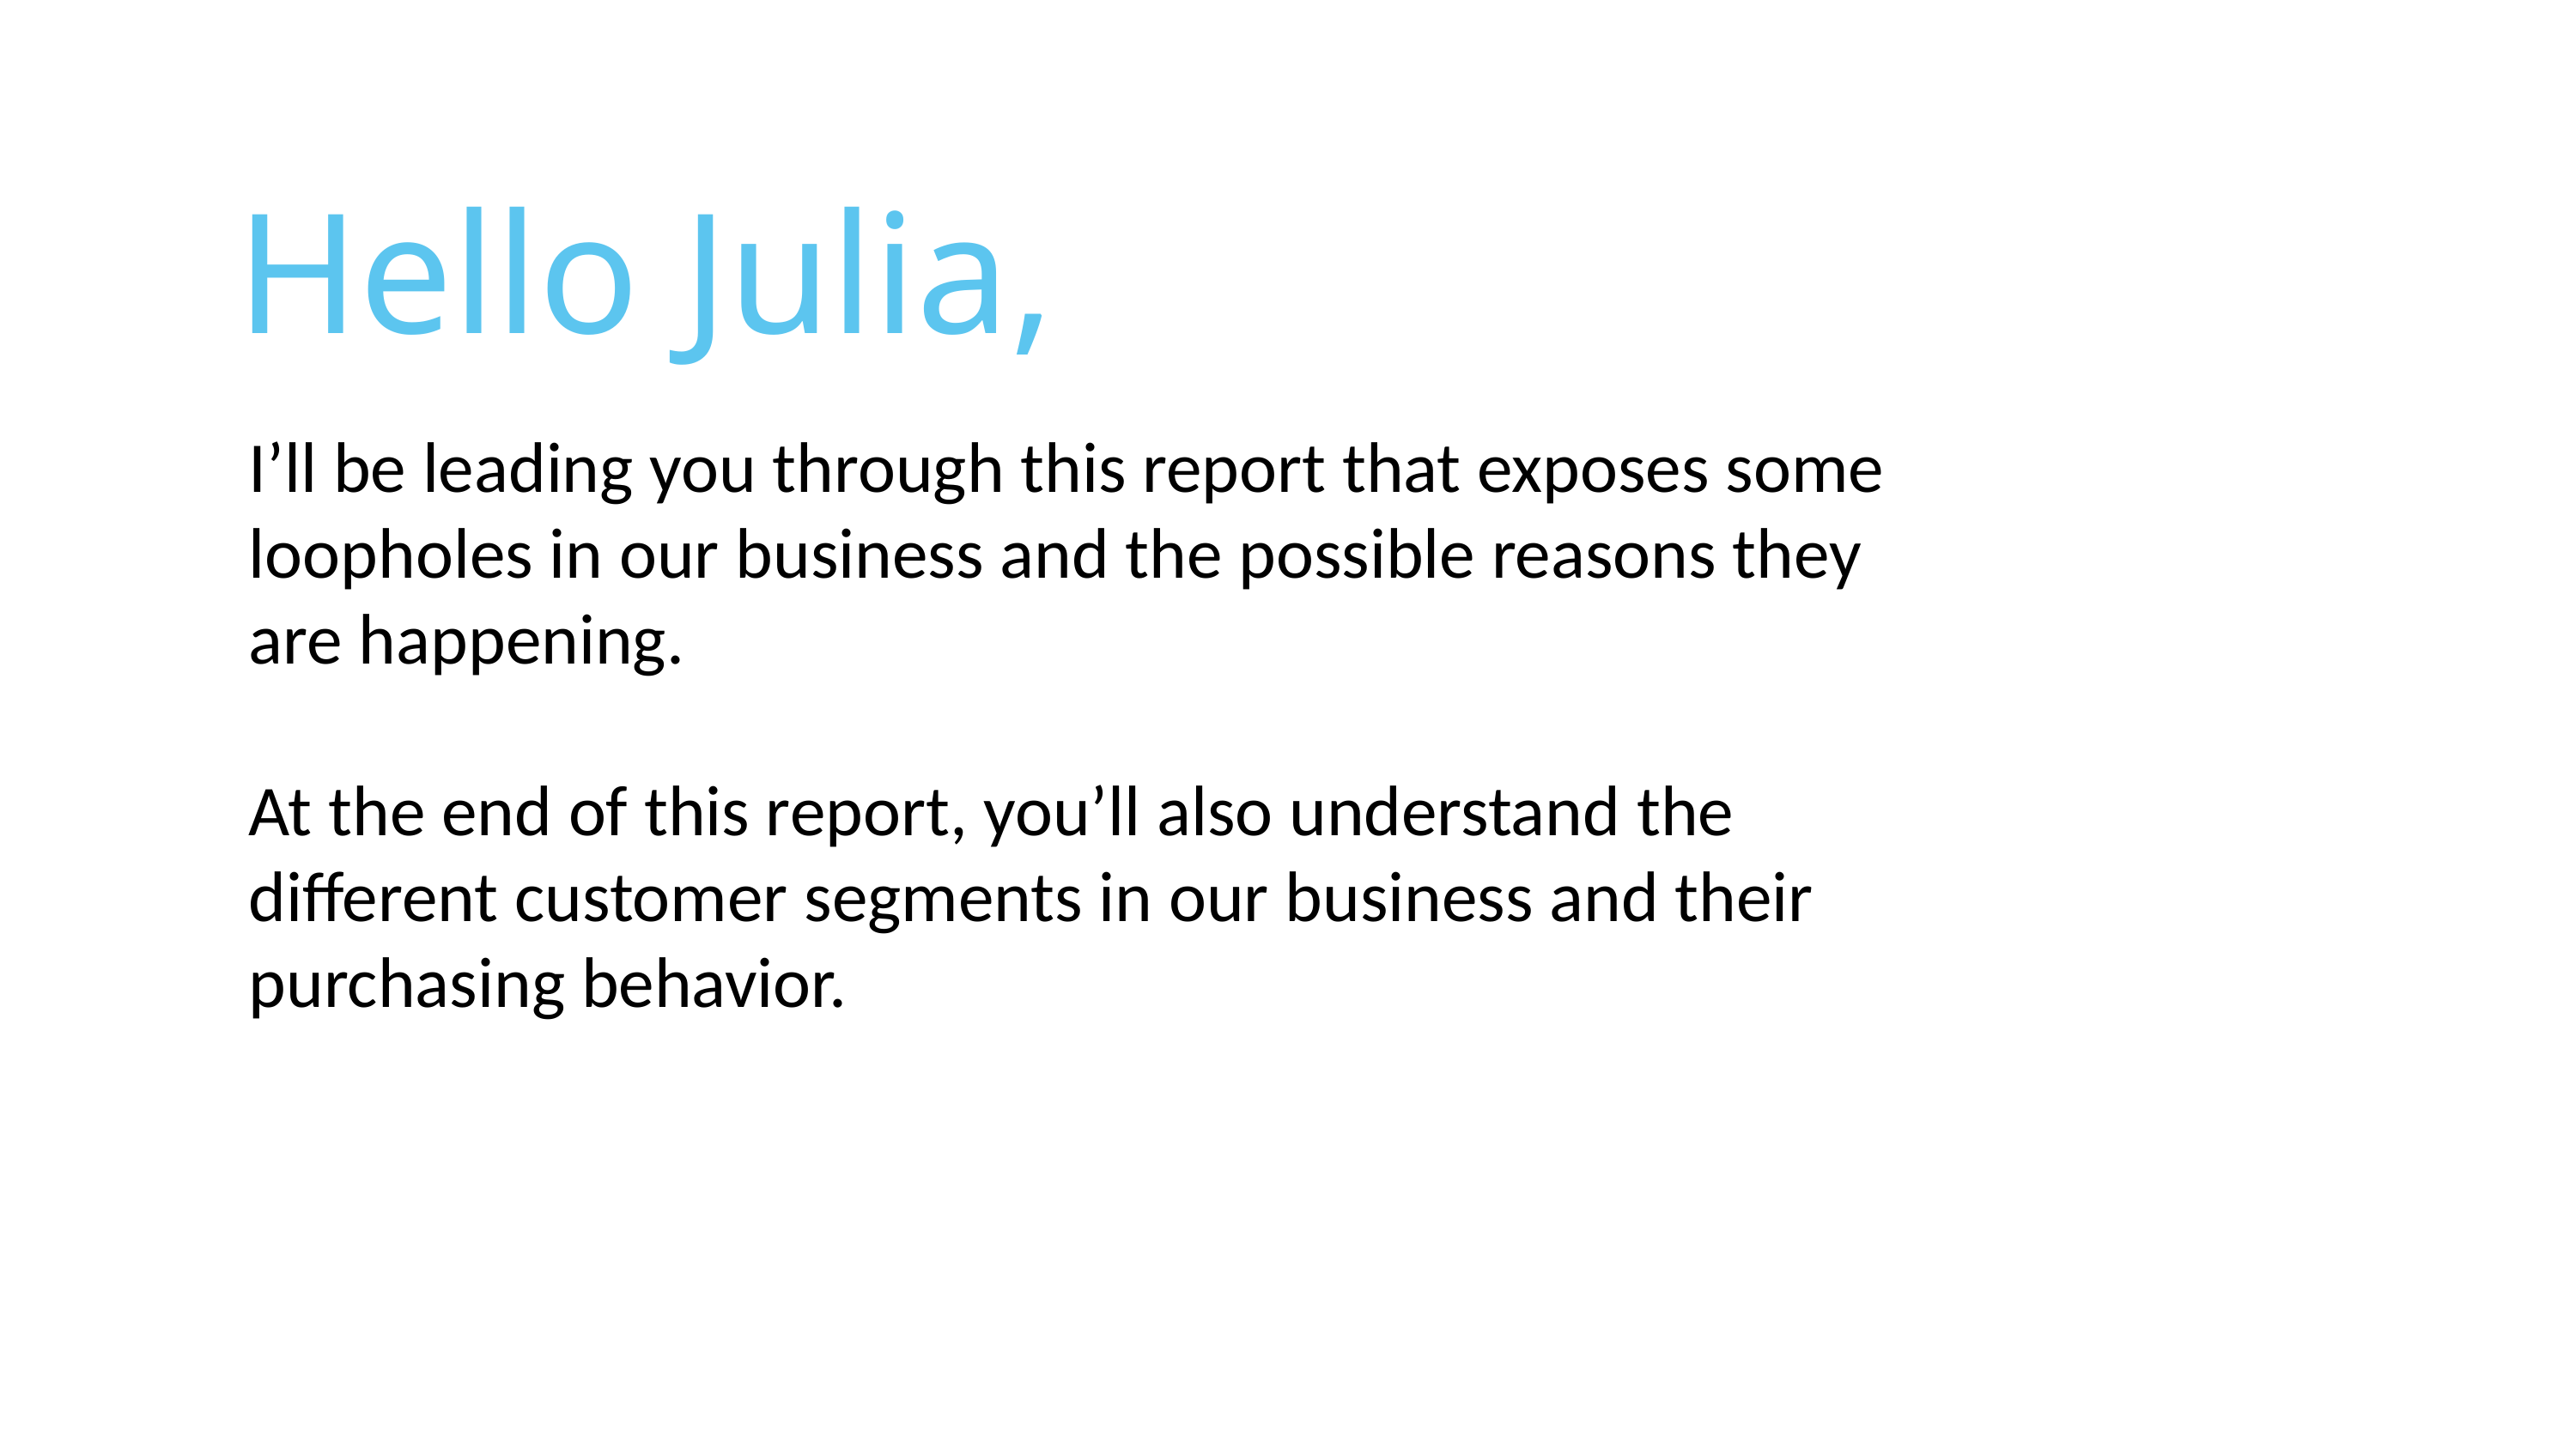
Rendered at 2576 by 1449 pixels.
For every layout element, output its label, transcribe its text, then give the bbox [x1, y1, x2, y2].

text_box Hello Julia, [235, 134, 1385, 367]
text_box I’ll be leading you through this report that exposes some loopholes in our business and the possible reasons they are happening. At the end of this report, you’ll also understand the different customer segments in our business and their purchasing behavior. [235, 414, 1900, 1028]
